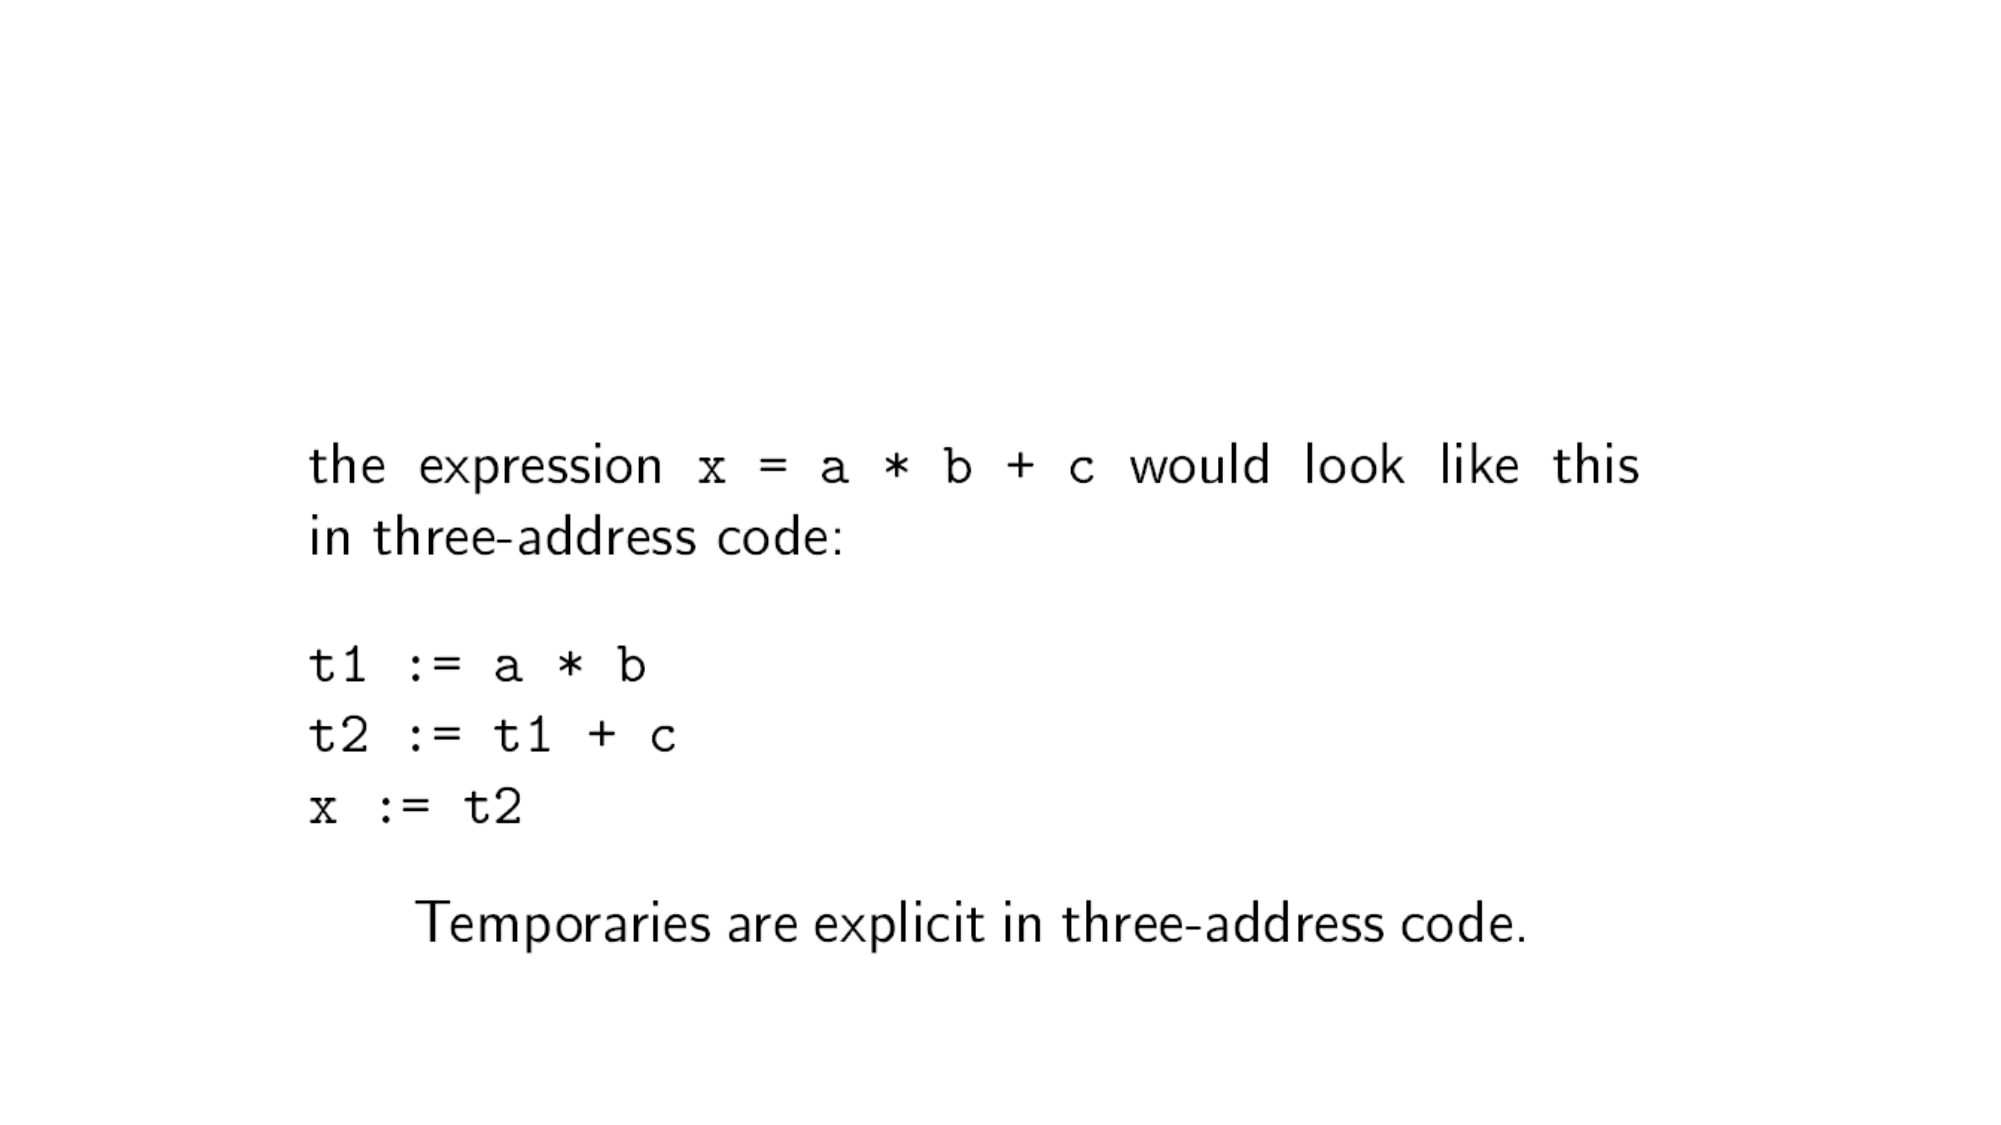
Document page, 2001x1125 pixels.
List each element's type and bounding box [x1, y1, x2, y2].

list [277, 422, 1723, 891]
picture [410, 890, 1541, 966]
